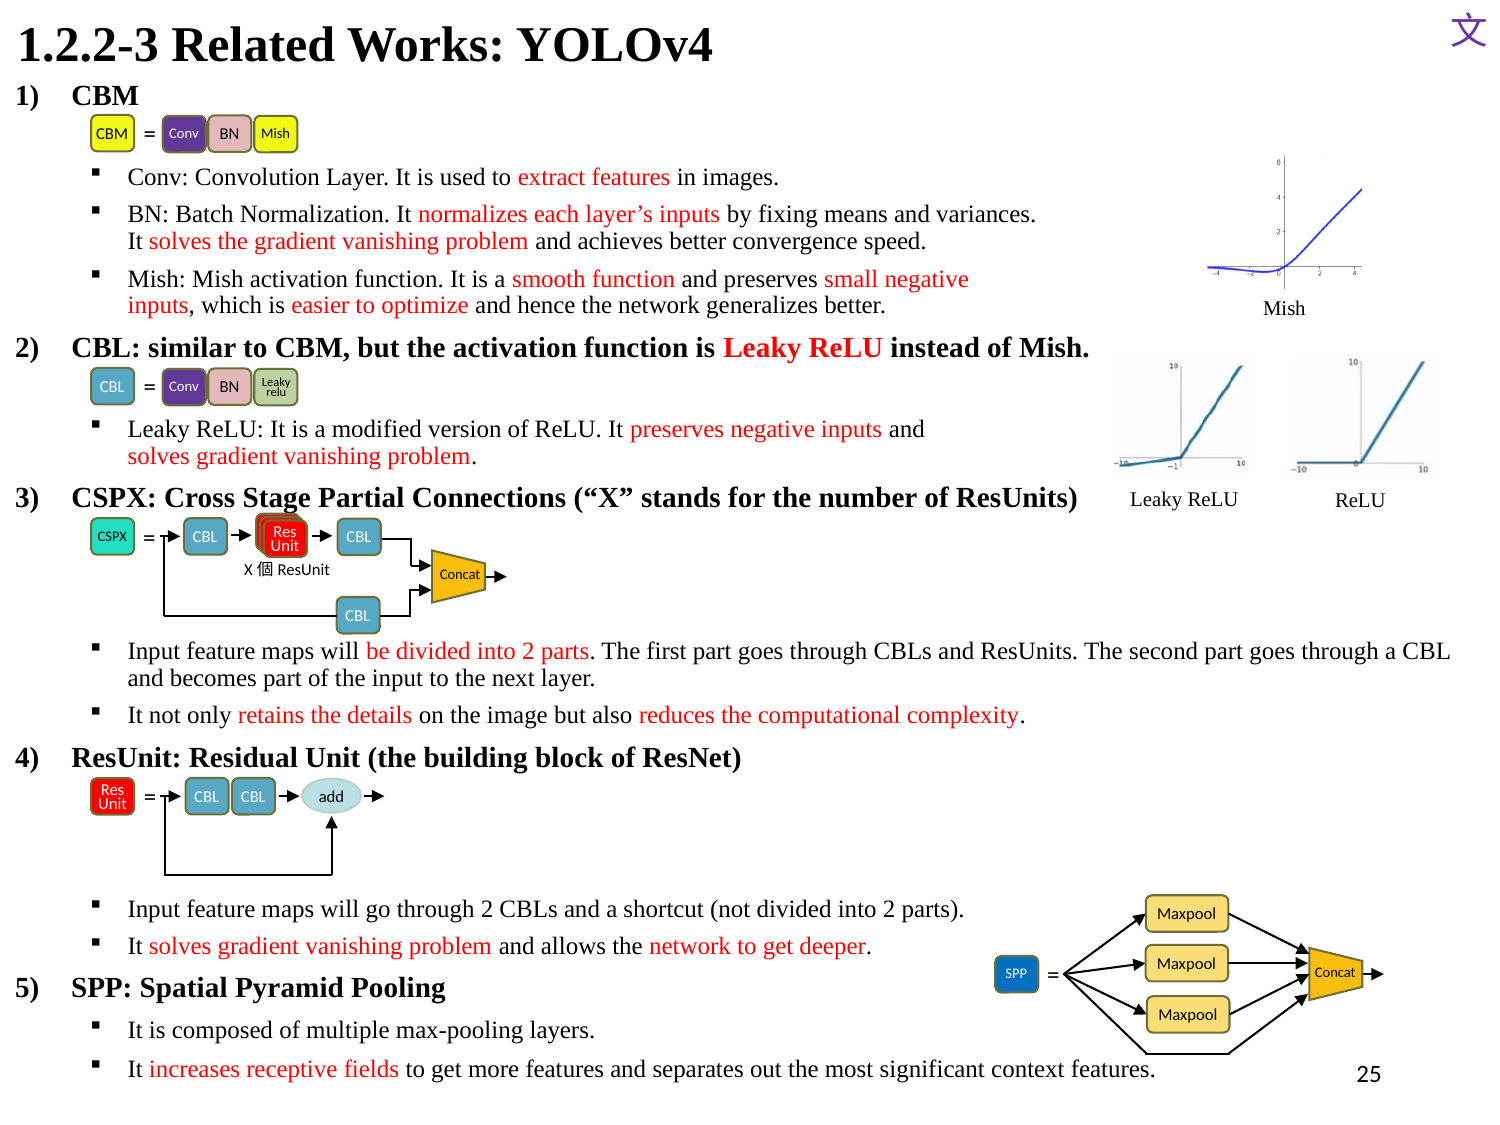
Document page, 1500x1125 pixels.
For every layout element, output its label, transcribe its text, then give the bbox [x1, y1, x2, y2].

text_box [1106, 342, 1442, 521]
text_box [80, 109, 308, 157]
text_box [1206, 155, 1363, 328]
text_box CBM Conv: Convolution Layer. It is used to extract features in images. BN: Batch Normalization. It normalizes each layer’s inputs by fixing means and variances. It solves the gradient vanishing problem and achieves better convergence speed. Mish: Mish activation function. It is a smooth function and preserves small negative inputs, which is easier to optimize and hence the network generalizes better. CBL: similar to CBM, but the activation function is Leaky ReLU instead of Mish. Leaky ReLU: It is a modified version of ReLU. It preserves negative inputs and solves gradient vanishing problem. CSPX: Cross Stage Partial Connections (“X” stands for the number of ResUnits) Input feature maps will be divided into 2 parts. The first part goes through CBLs and ResUnits. The second part goes through a CBL and becomes part of the input to the next layer. It not only retains the details on the image but also reduces the computational complexity. ResUnit: Residual Unit (the building block of ResNet) Input feature maps will go through 2 CBLs and a shortcut (not divided into 2 parts). It solves gradient vanishing problem and allows the network to get deeper. SPP: Spatial Pyramid Pooling It is composed of multiple max-pooling layers. It increases receptive fields to get more features and separates out the most significant context features. [0, 72, 1500, 1125]
title 1.2.2-3 Related Works: YOLOv4 [2, 0, 1384, 72]
text_box 25 [1059, 1042, 1397, 1103]
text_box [80, 362, 309, 410]
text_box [984, 894, 1385, 1055]
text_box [80, 773, 385, 877]
text_box 文 [1435, 0, 1500, 60]
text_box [80, 513, 508, 634]
